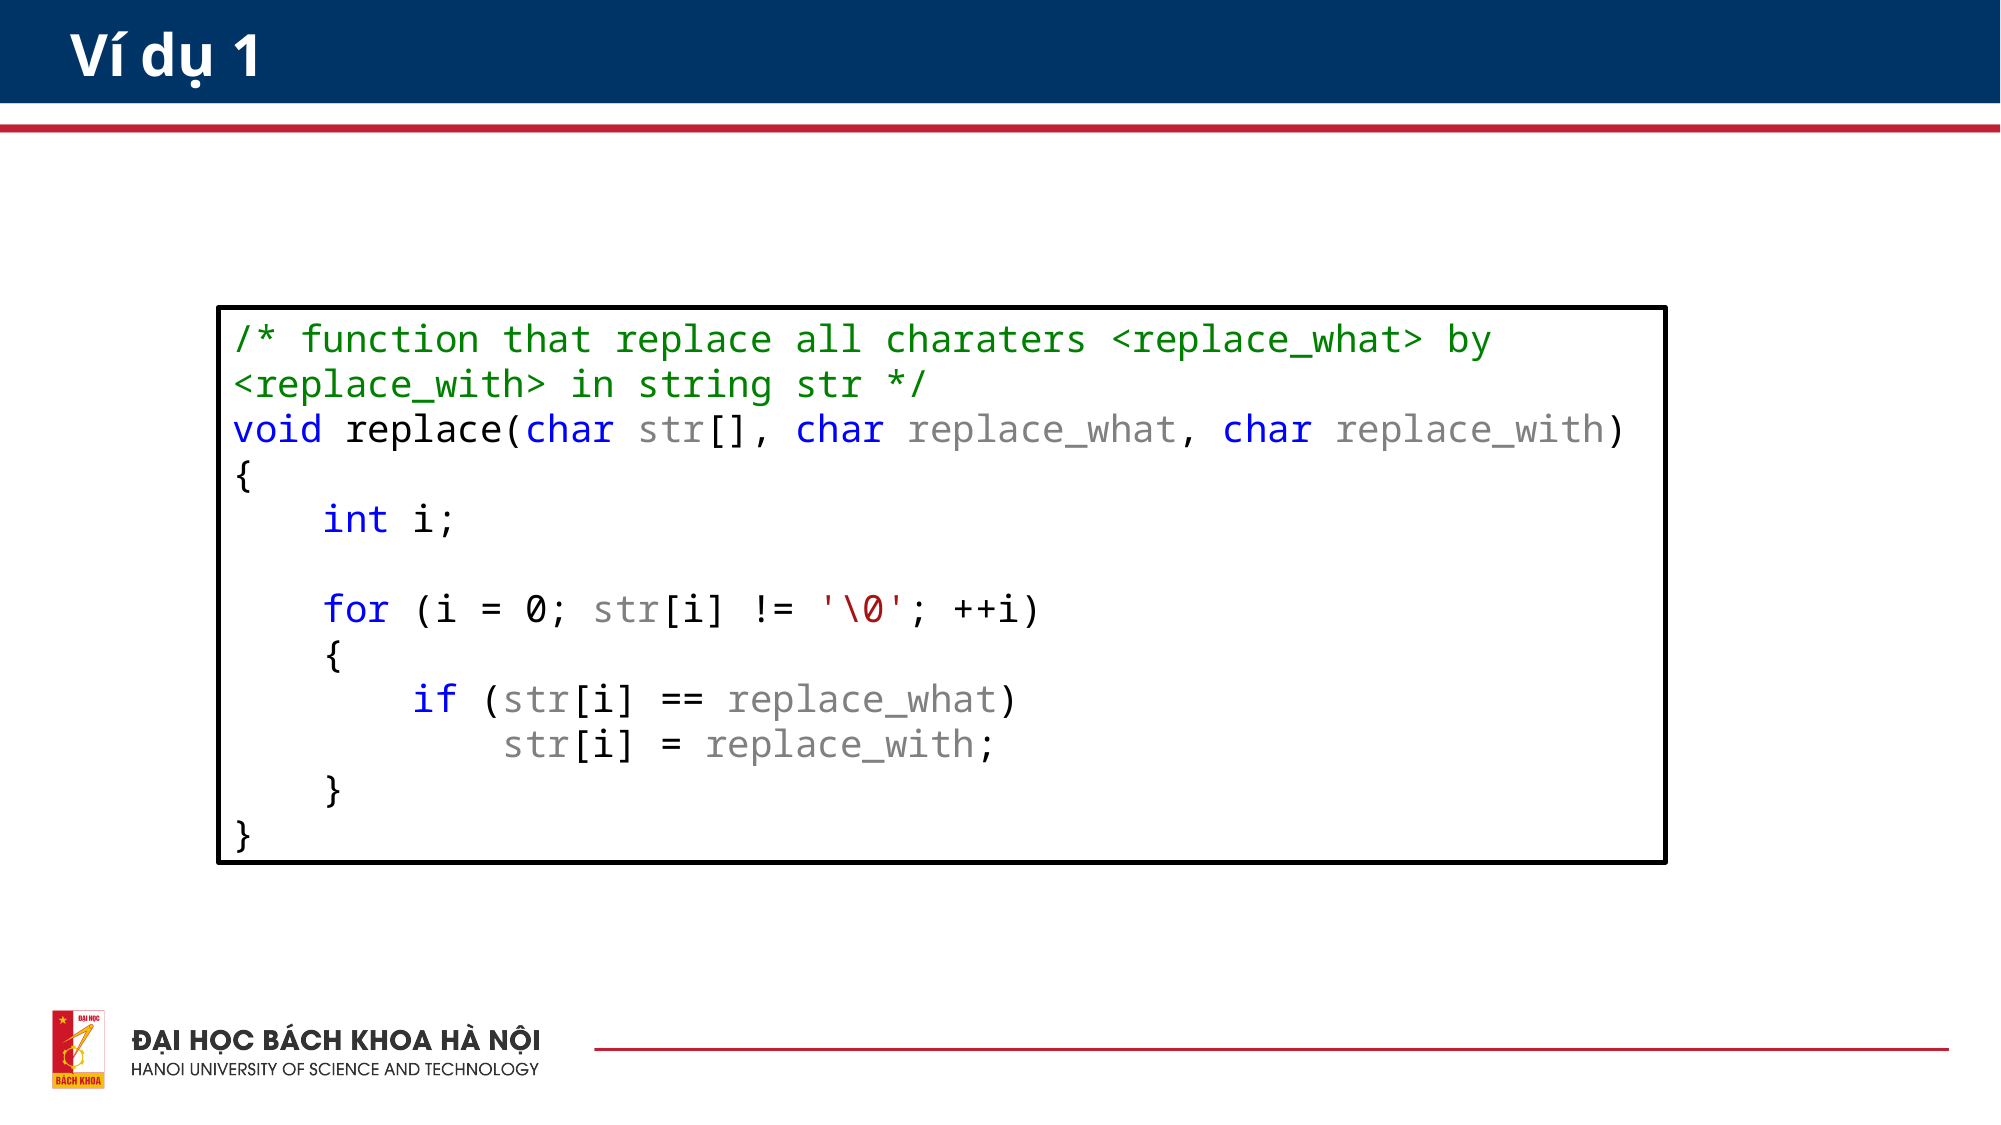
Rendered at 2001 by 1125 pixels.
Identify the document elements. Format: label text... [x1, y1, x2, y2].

title Ví dụ 1 [55, 18, 1945, 90]
text_box /* function that replace all charaters <replace_what> by <replace_with> in string str */ void replace(char str[], char replace_what, char replace_with) { int i; for (i = 0; str[i] != '\0'; ++i) { if (str[i] == replace_what) str[i] = replace_with; } } [218, 307, 1666, 863]
picture [0, 0, 2001, 1125]
